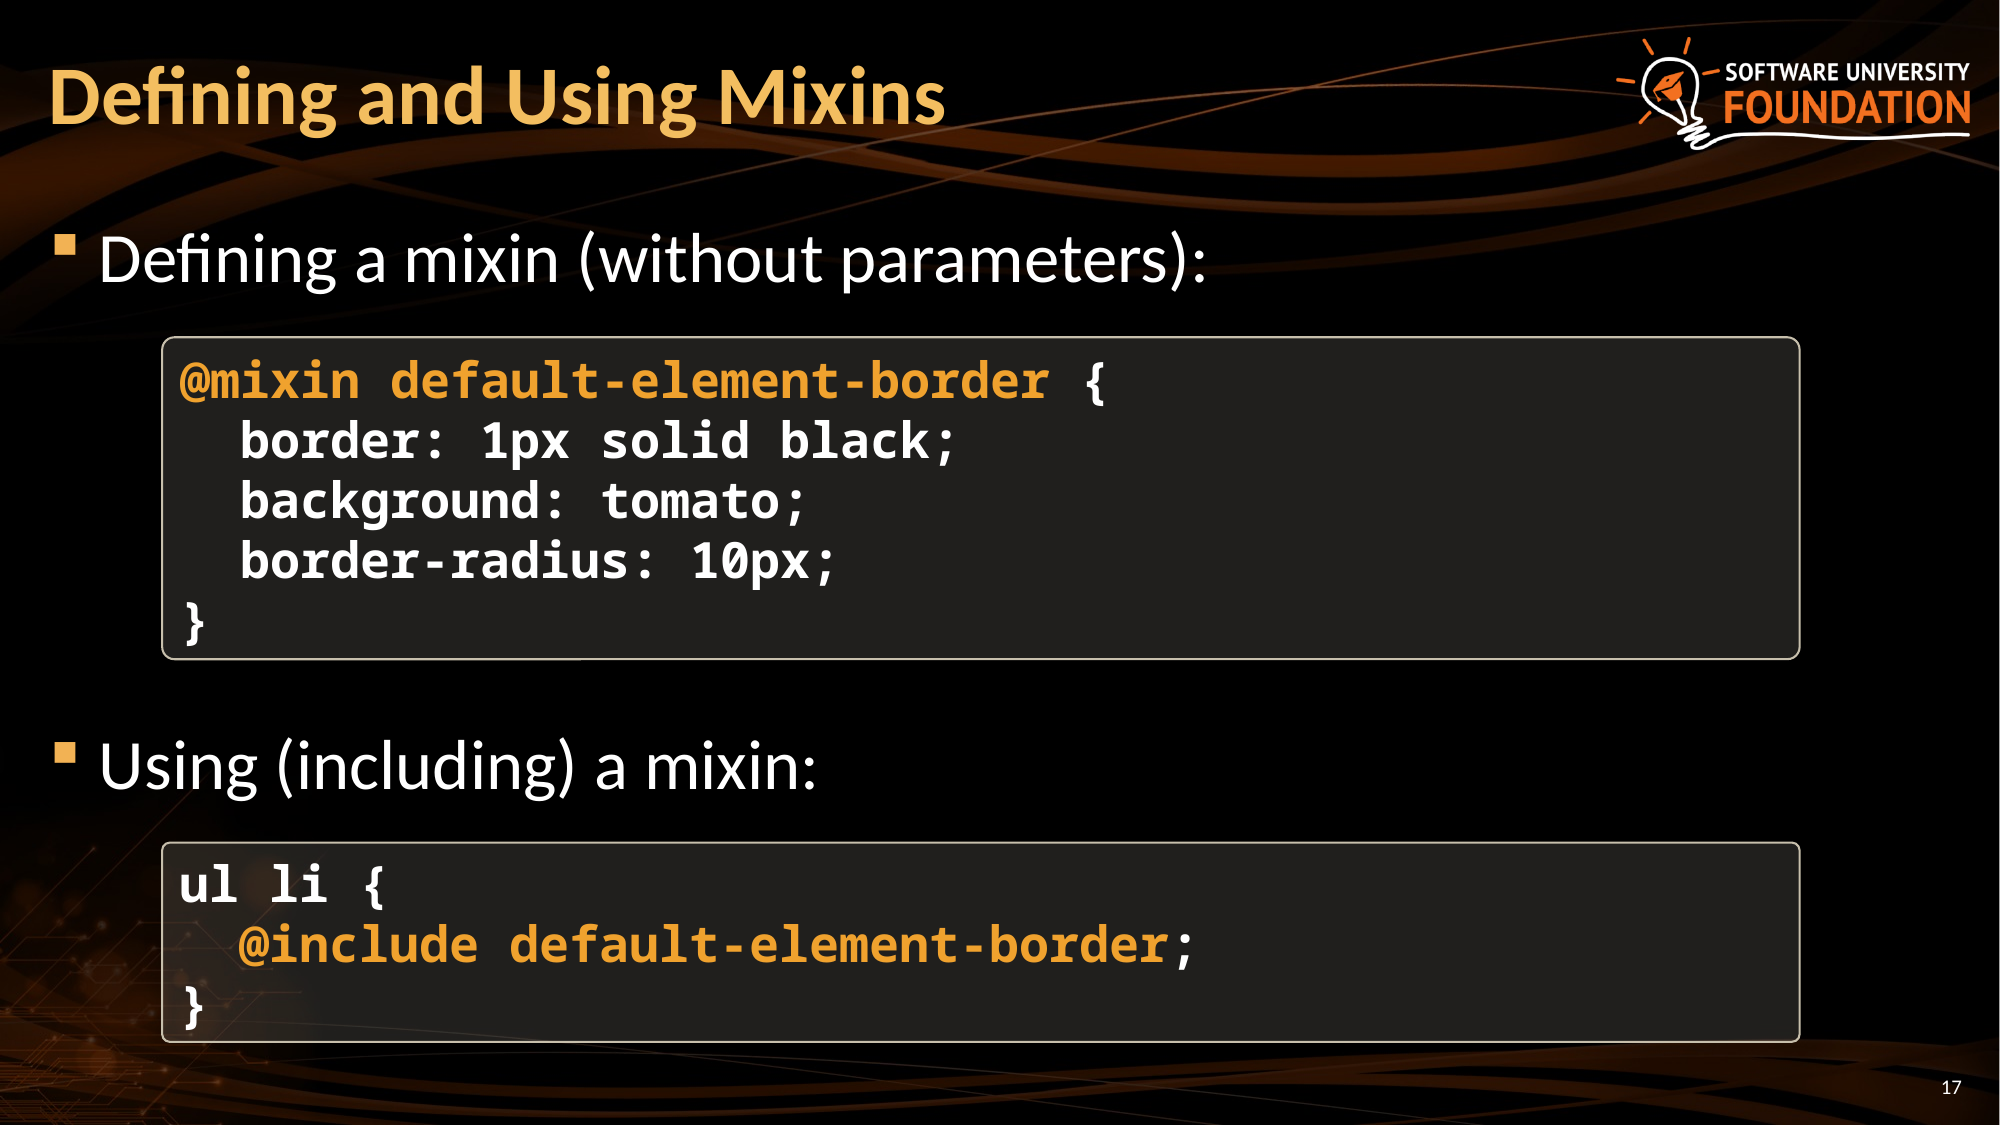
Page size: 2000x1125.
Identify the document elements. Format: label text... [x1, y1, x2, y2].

text_box @mixin default-element-border { border: 1px solid black; background: tomato; border-radius: 10px; } [162, 337, 1800, 660]
picture [0, 0, 2000, 1125]
list Defining a mixin (without parameters): Using (including) a mixin: [31, 188, 1968, 1103]
title Defining and Using Mixins [30, 6, 1602, 189]
text_box ul li { @include default-element-border; } [162, 842, 1800, 1042]
